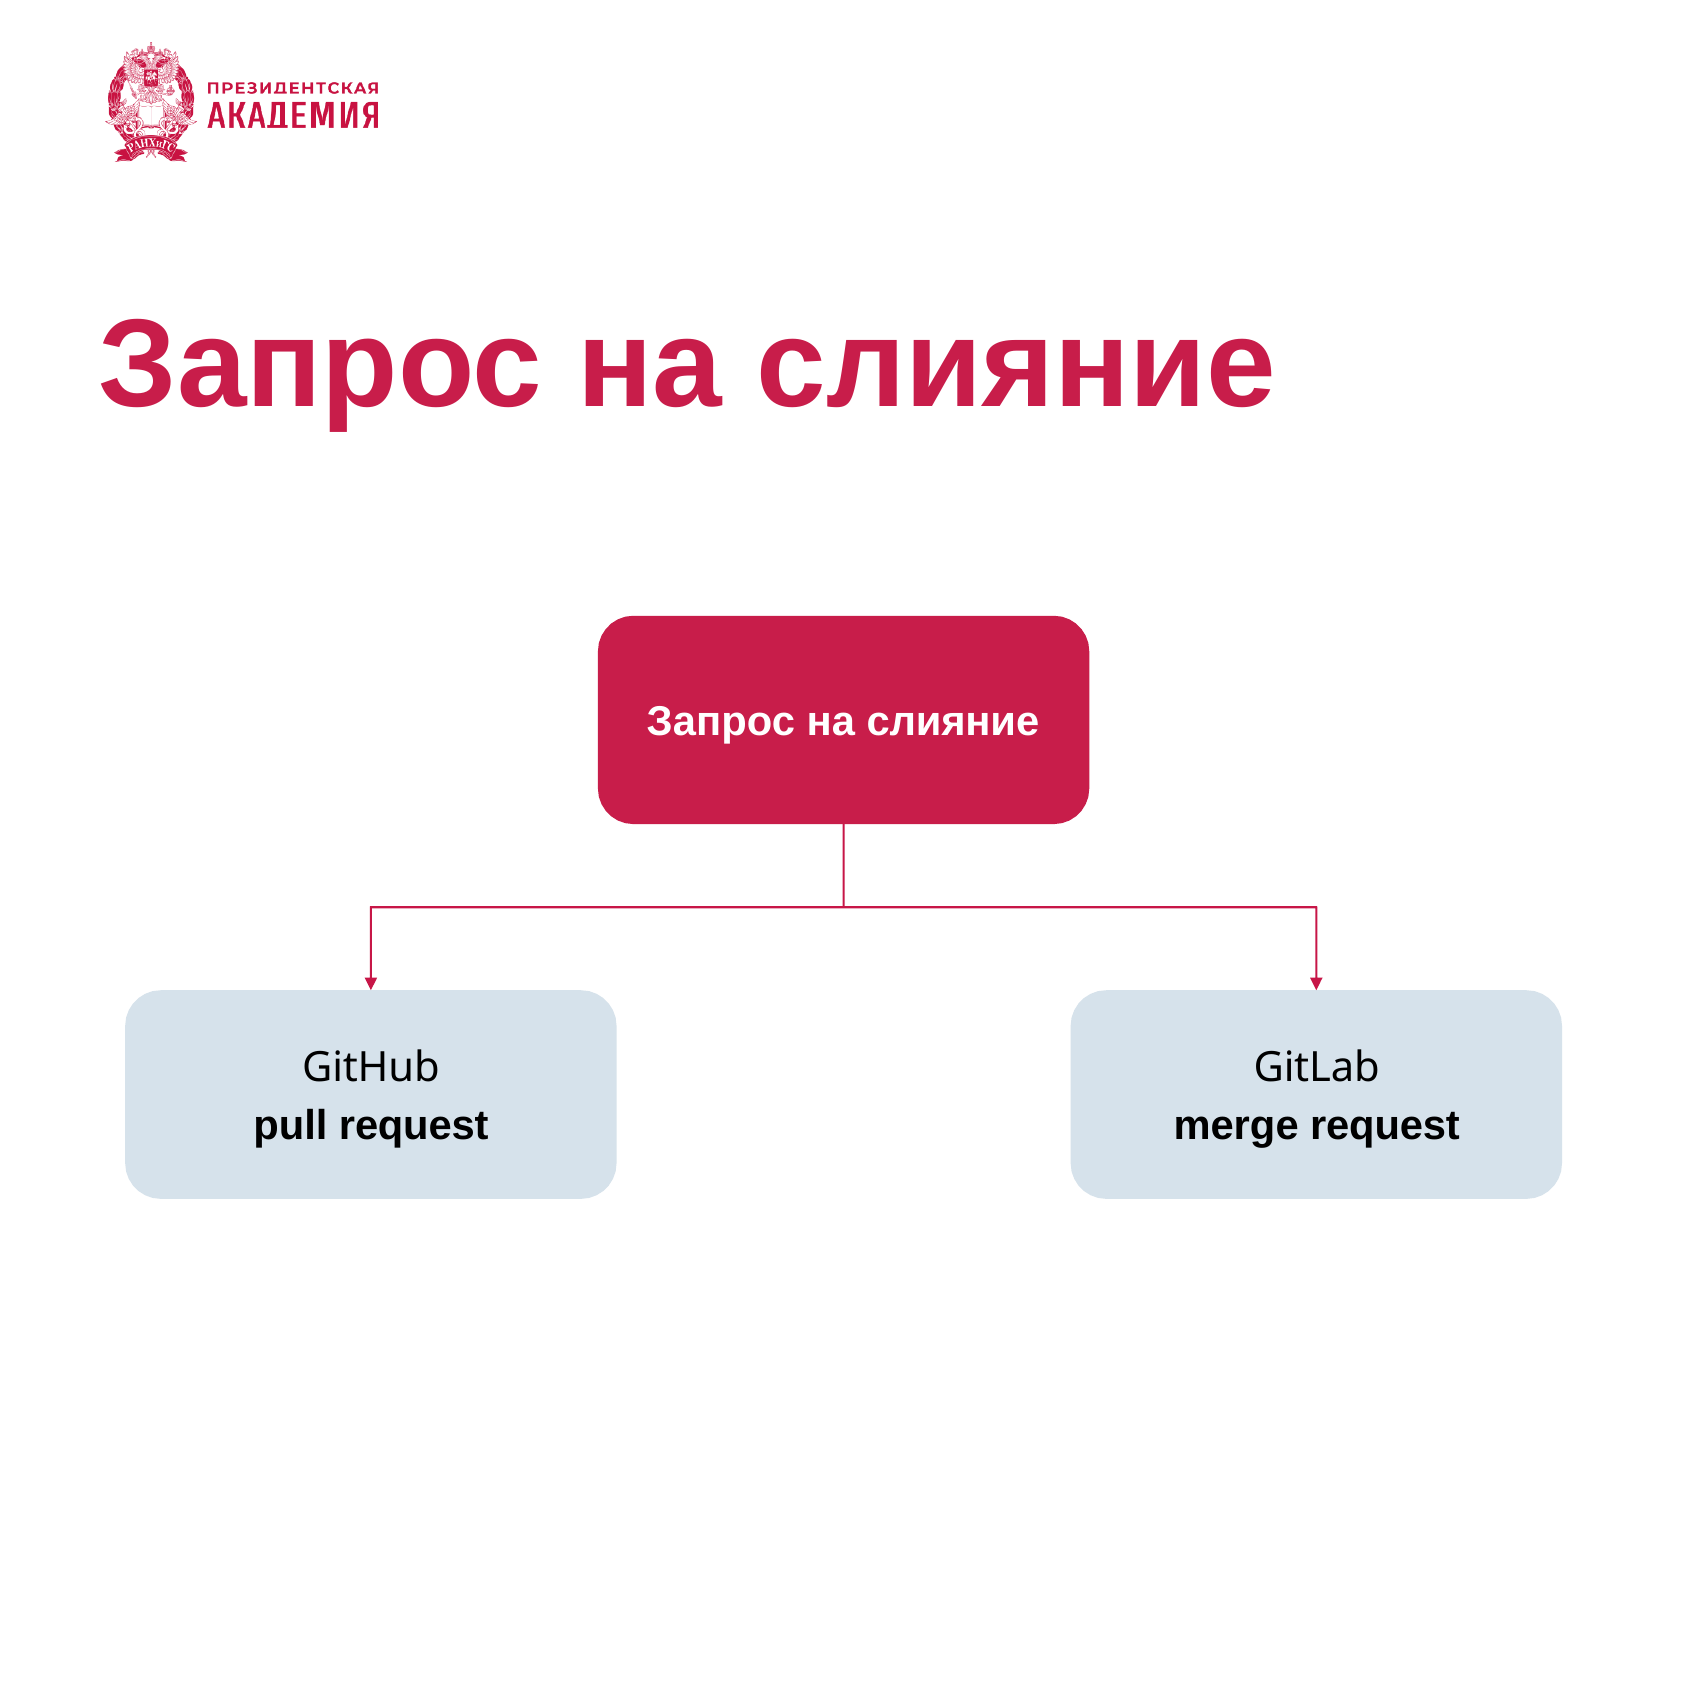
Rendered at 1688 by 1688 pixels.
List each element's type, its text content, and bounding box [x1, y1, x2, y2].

picture [105, 42, 378, 162]
text_box [125, 990, 617, 1199]
text_box Запрос на слияние [644, 691, 1043, 744]
text_box [364, 824, 1323, 991]
text_box [597, 615, 1090, 825]
text_box GitLab merge request [1170, 1029, 1463, 1148]
title Запрос на слияние [96, 279, 1294, 564]
text_box GitHub pull request [250, 1029, 492, 1148]
text_box [1070, 990, 1563, 1199]
